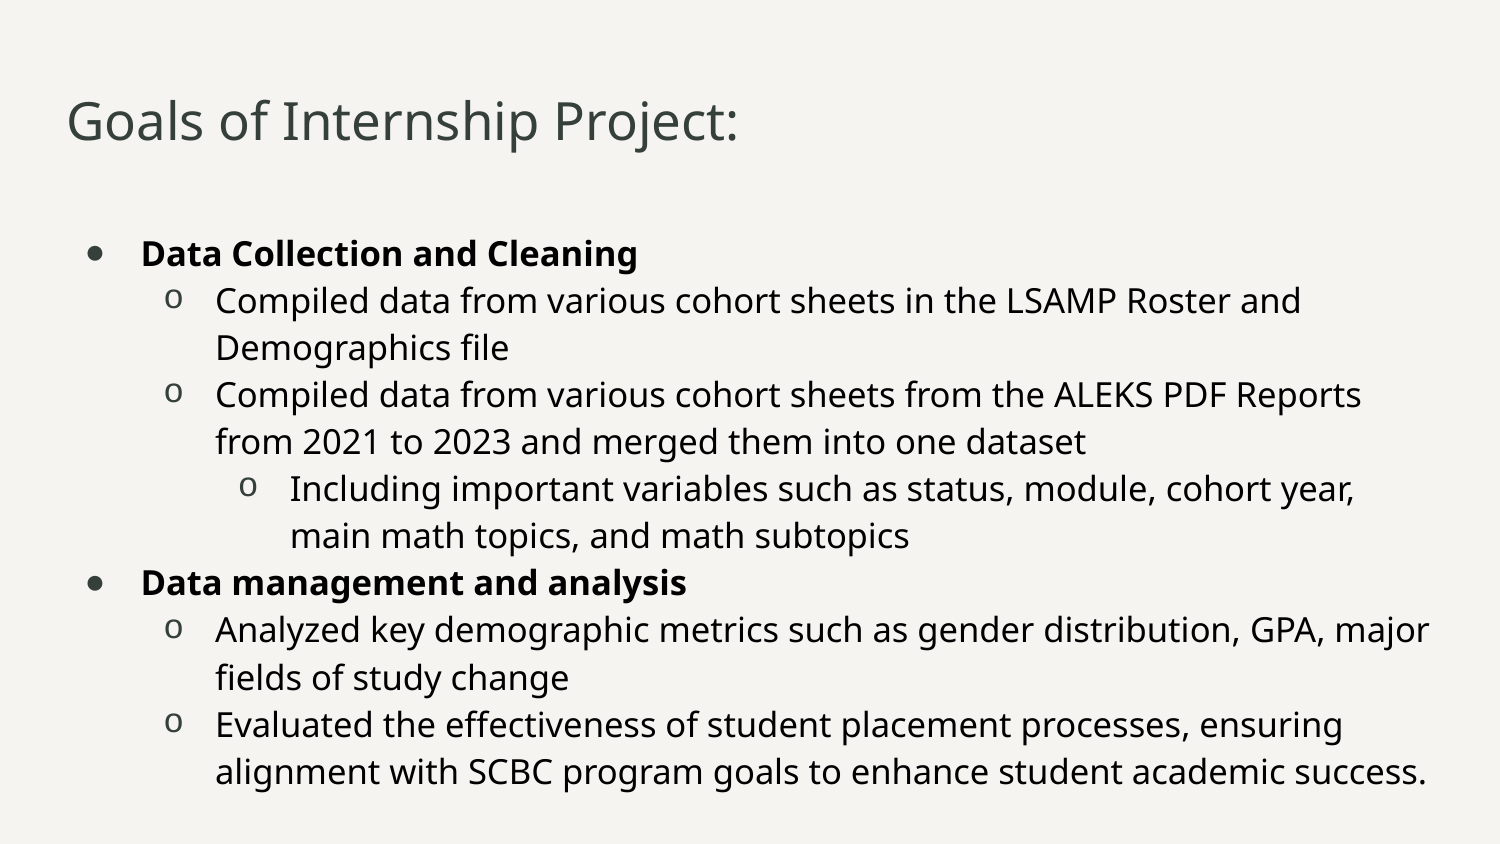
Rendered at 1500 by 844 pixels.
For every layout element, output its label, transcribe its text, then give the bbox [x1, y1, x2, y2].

title Goals of Internship Project: [51, 72, 1449, 167]
text_box Data Collection and Cleaning Compiled data from various cohort sheets in the LSAMP Roster and Demographics file Compiled data from various cohort sheets from the ALEKS PDF Reports from 2021 to 2023 and merged them into one dataset Including important variables such as status, module, cohort year, main math topics, and math subtopics Data management and analysis Analyzed key demographic metrics such as gender distribution, GPA, major fields of study change Evaluated the effectiveness of student placement processes, ensuring alignment with SCBC program goals to enhance student academic success. [51, 210, 1449, 844]
